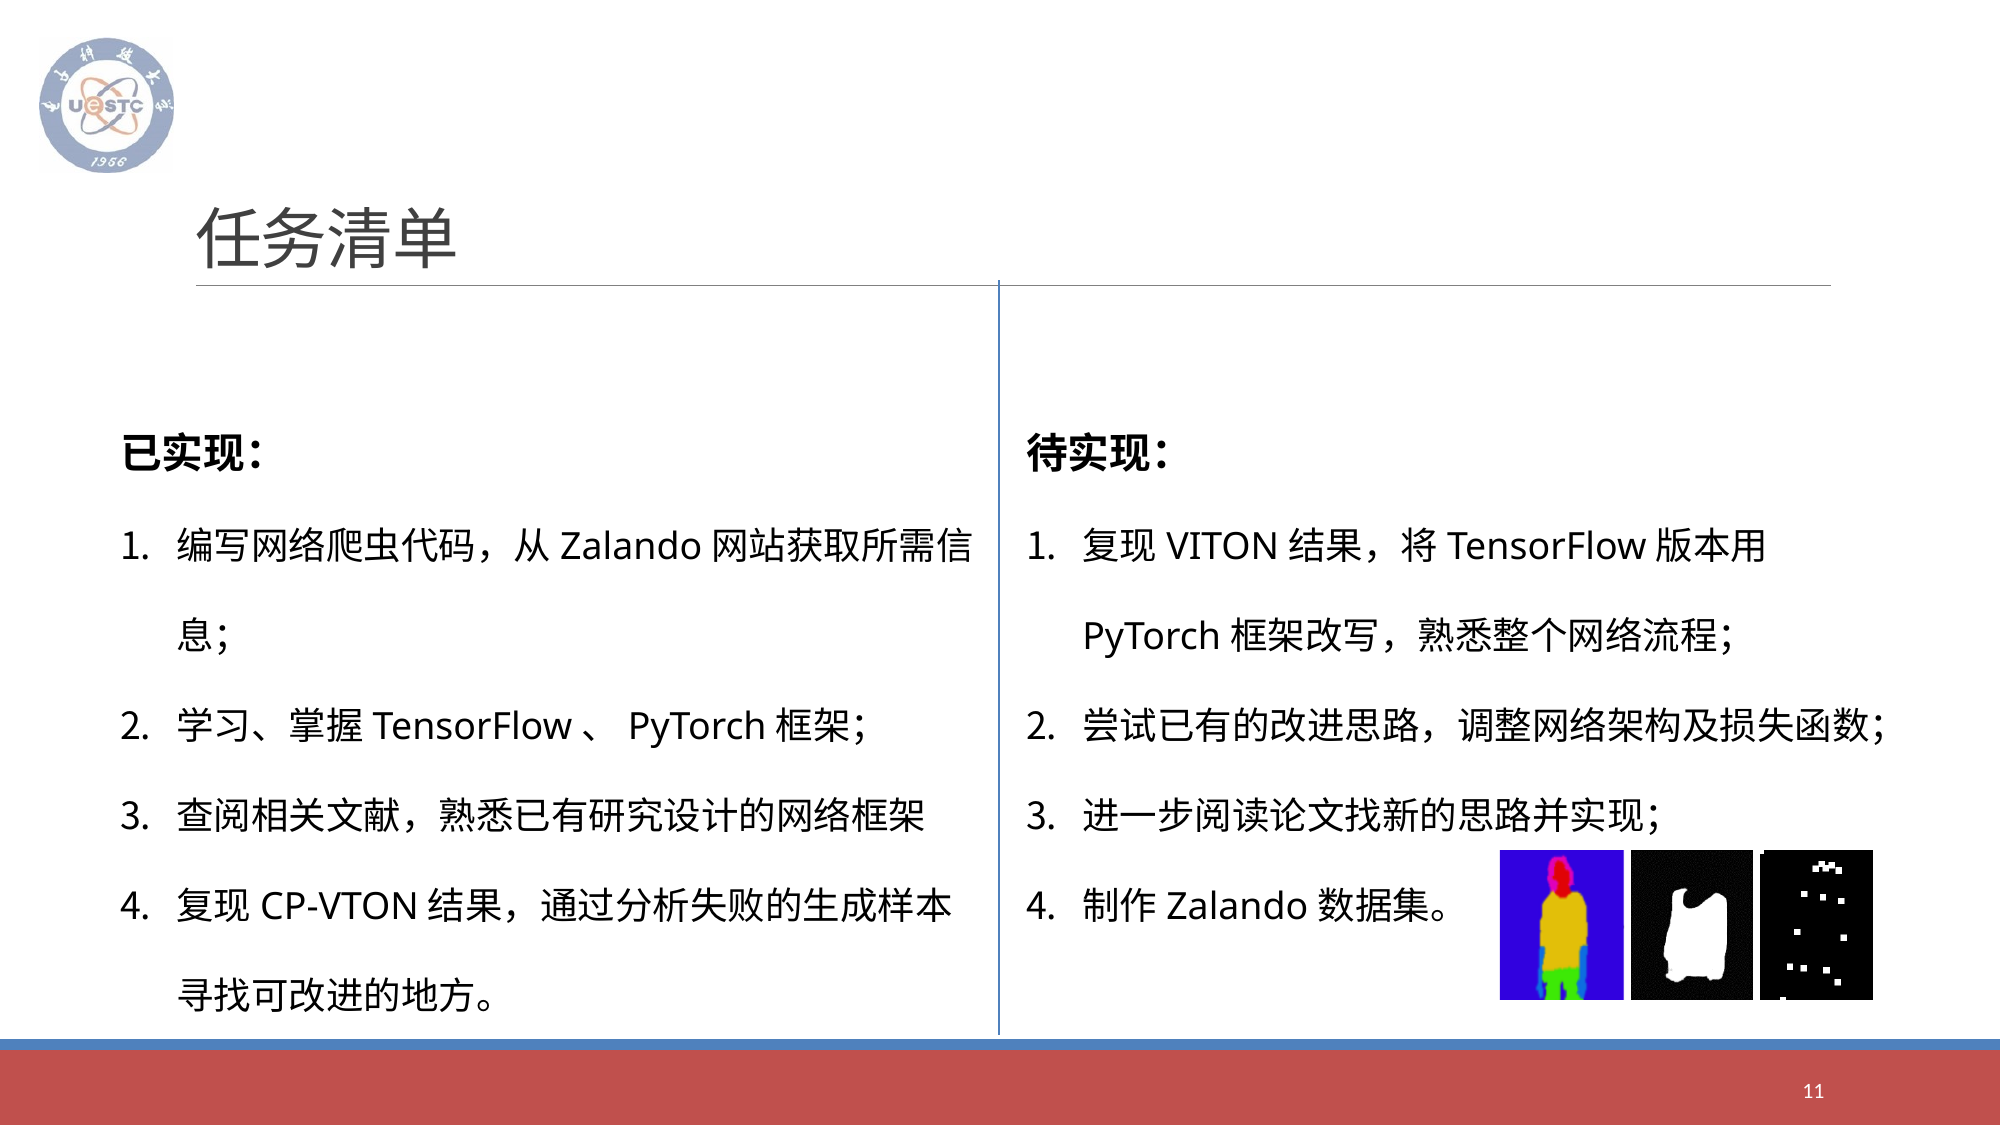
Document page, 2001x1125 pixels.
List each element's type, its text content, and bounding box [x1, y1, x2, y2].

picture [38, 36, 175, 174]
text_box 已实现： 编写网络爬虫代码，从Zalando网站获取所需信息； 学习、掌握TensorFlow、PyTorch框架； 查阅相关文献，熟悉已有研究设计的网络框架 复现CP-VTON结果，通过分析失败的生成样本寻找可改进的地方。 [105, 369, 1000, 1115]
title 任务清单 [180, 156, 1830, 285]
picture [1760, 849, 1874, 1001]
slide_number 11 [1624, 1059, 1840, 1120]
text_box 待实现： 复现VITON结果，将TensorFlow版本用PyTorch框架改写，熟悉整个网络流程； 尝试已有的改进思路，调整网络架构及损失函数； 进一步阅读论文找新的思路并实现； 制作Zalando数据集。 [1011, 369, 1894, 1025]
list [1499, 850, 1625, 1001]
picture [1631, 850, 1754, 1001]
